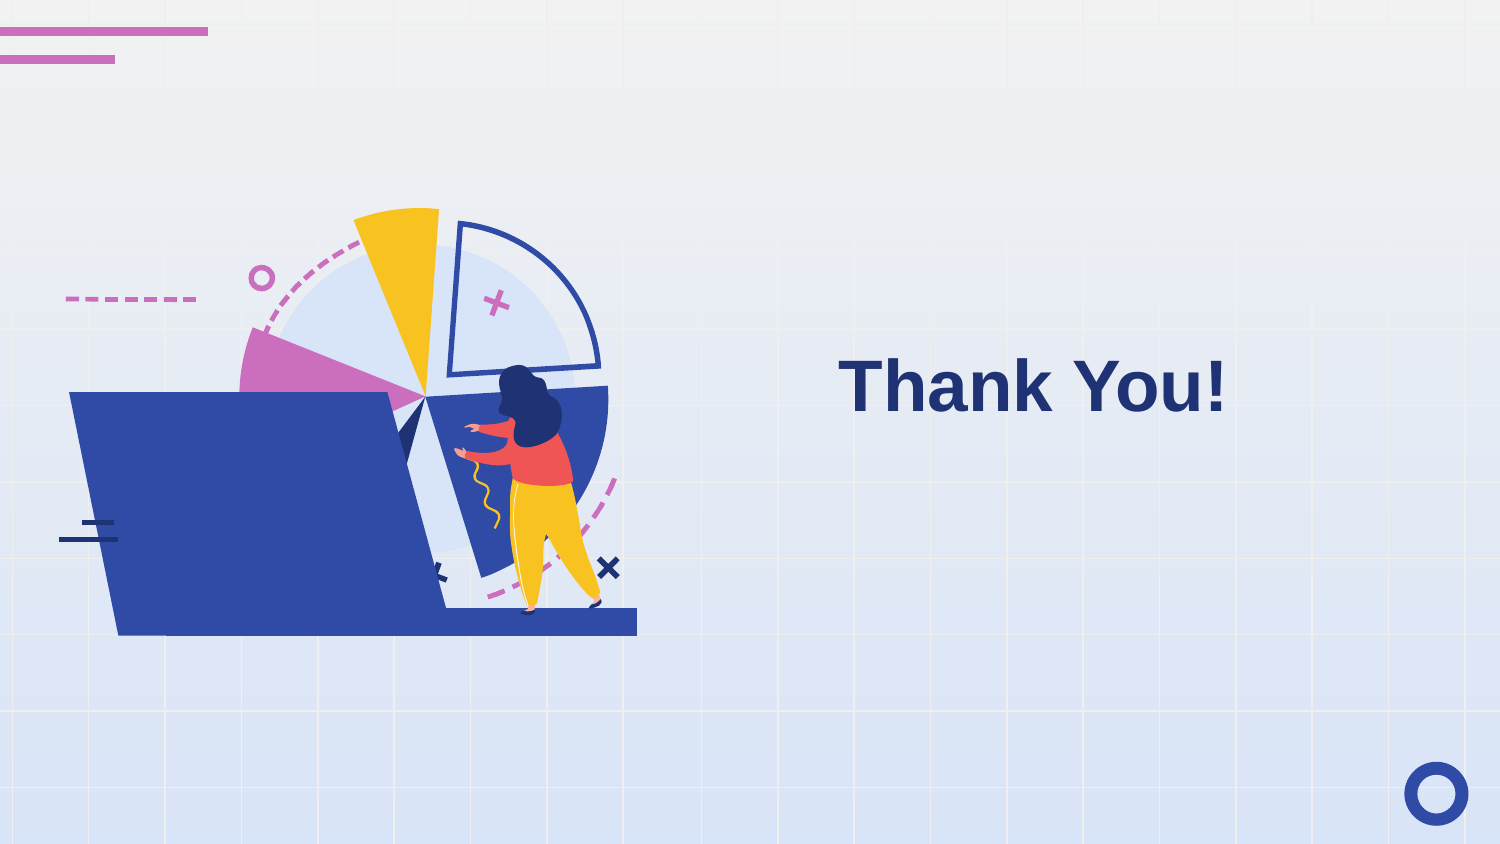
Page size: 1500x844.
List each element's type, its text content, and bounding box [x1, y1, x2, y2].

title Thank You! [786, 323, 1244, 498]
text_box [58, 207, 637, 636]
